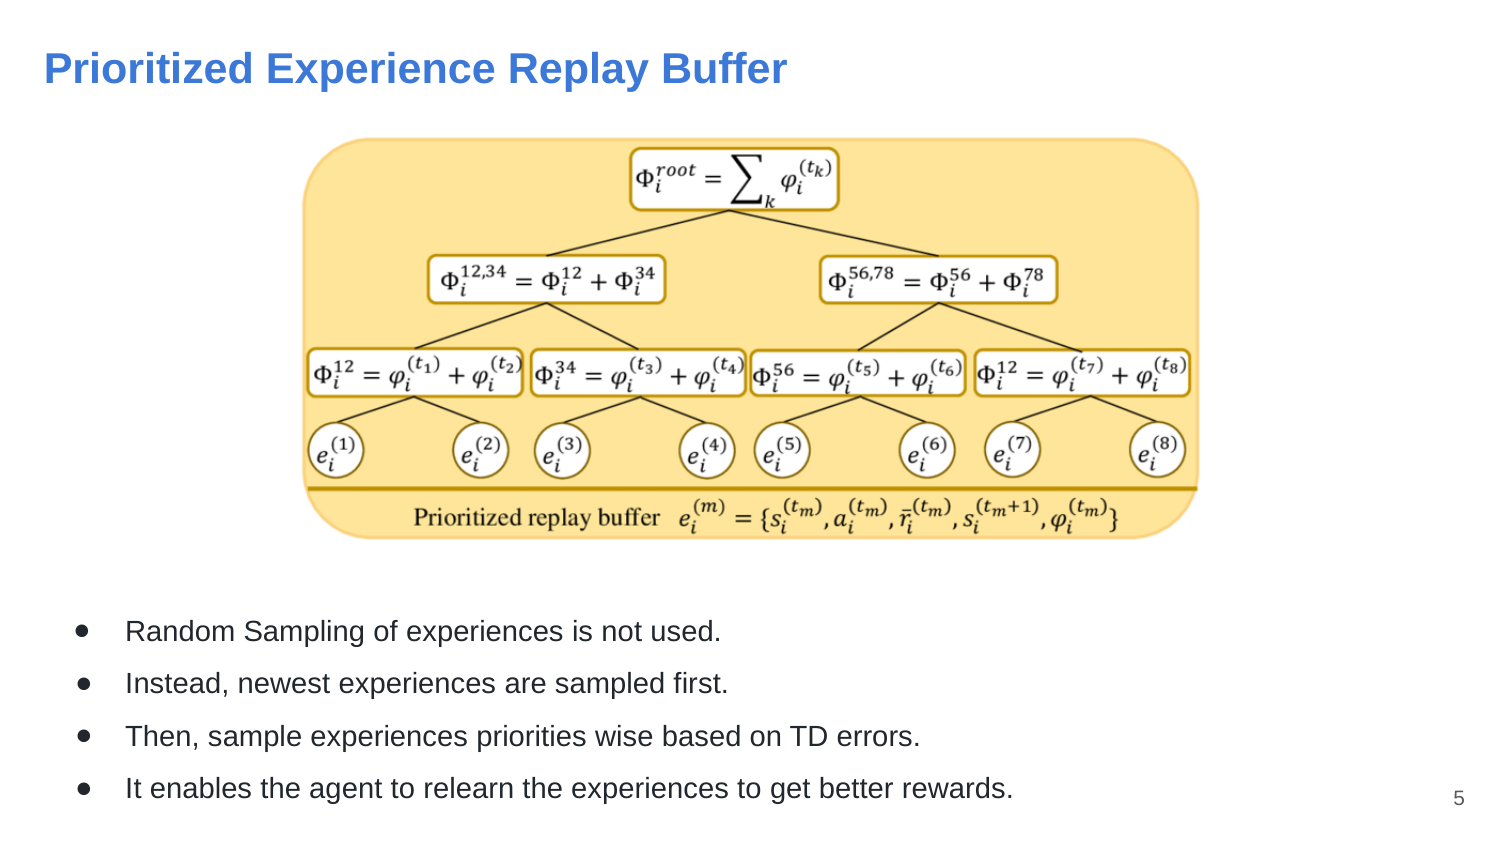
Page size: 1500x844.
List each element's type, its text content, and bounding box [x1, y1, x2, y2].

picture [295, 132, 1204, 543]
text_box Random Sampling of experiences is not used. Instead, newest experiences are sampled first. Then, sample experiences priorities wise based on TD errors. It enables the agent to relearn the experiences to get better rewards. [35, 579, 1053, 820]
slide_number ‹#› [1389, 764, 1480, 830]
title Prioritized Experience Replay Buffer [28, 26, 810, 120]
